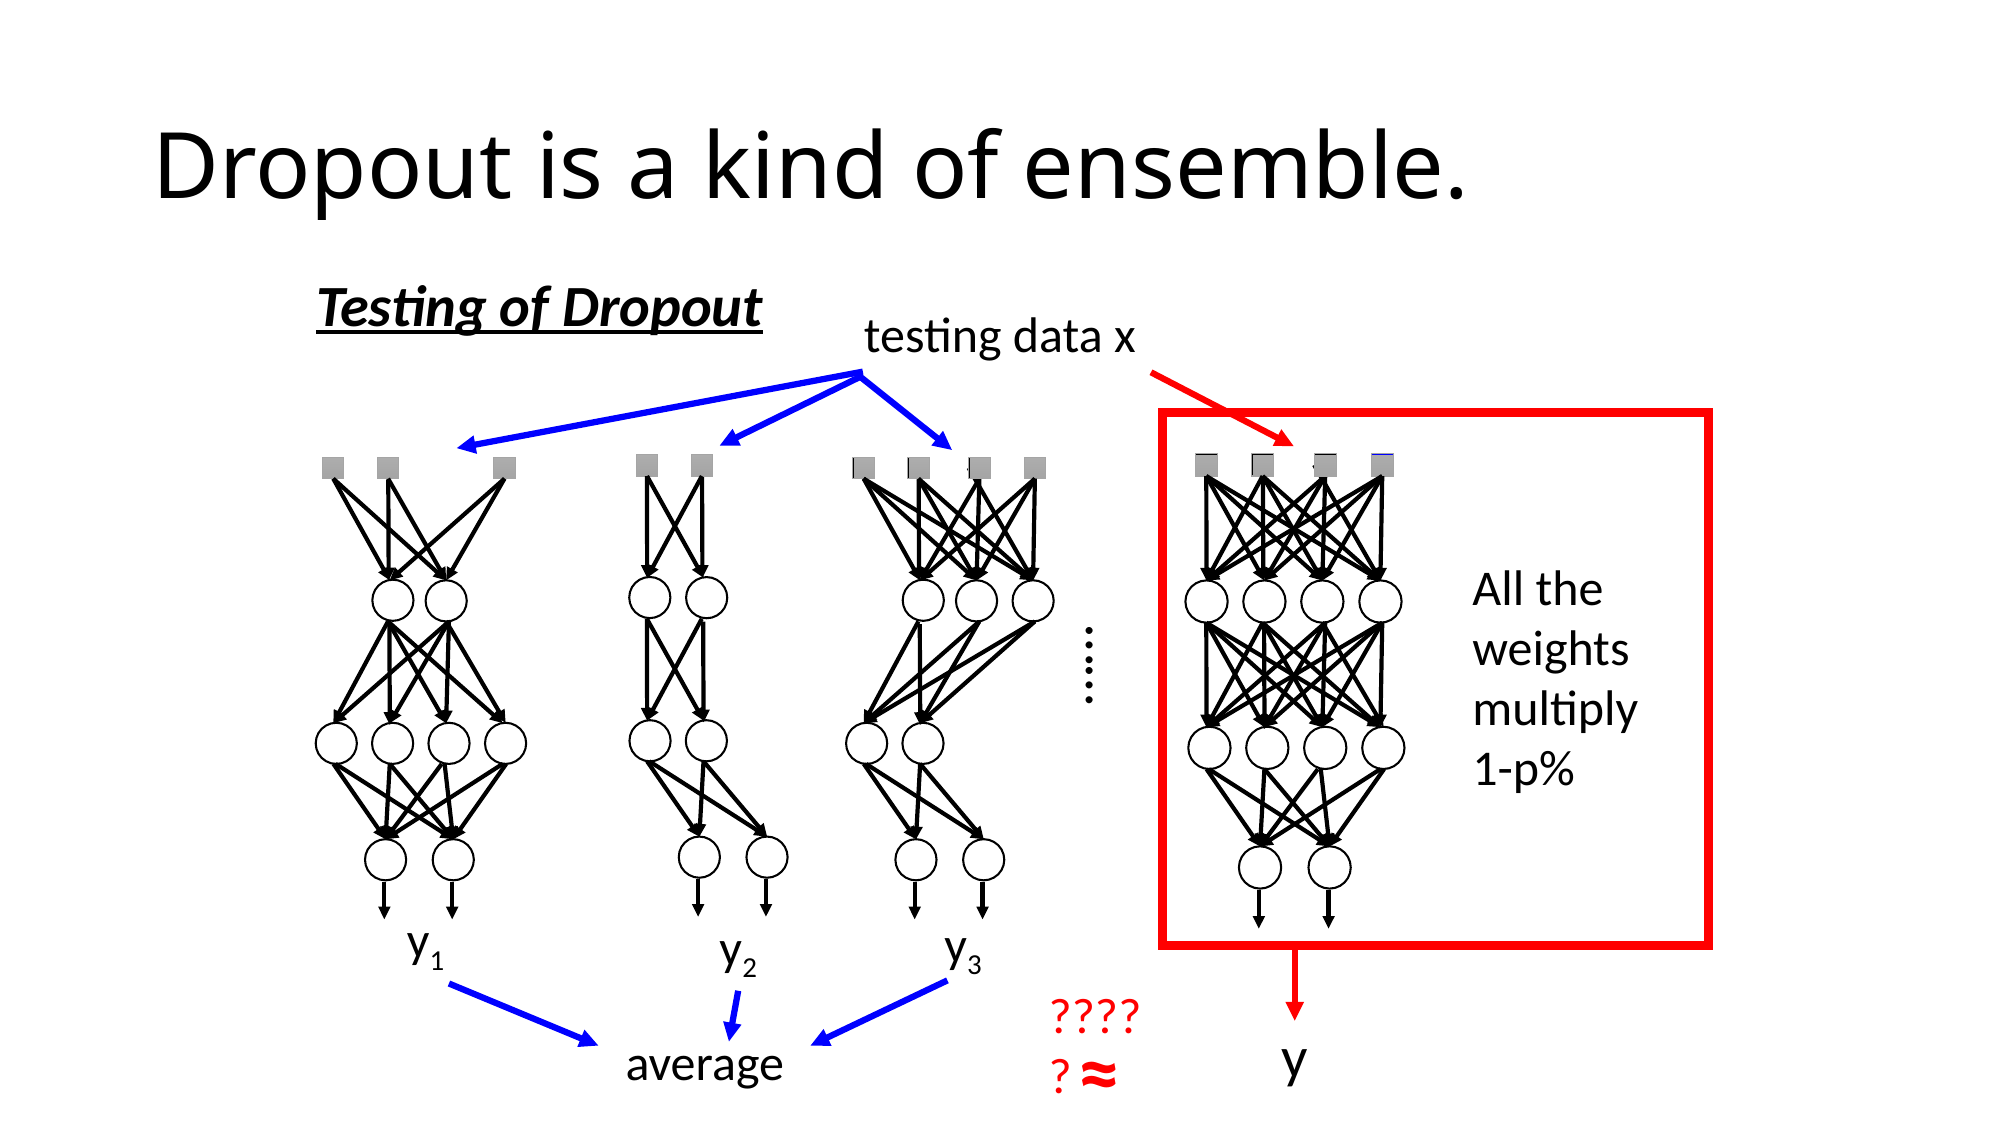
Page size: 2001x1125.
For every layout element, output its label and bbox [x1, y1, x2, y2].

text_box [456, 295, 1168, 450]
text_box [1023, 976, 1177, 1125]
title [137, 59, 1863, 278]
text_box [301, 260, 778, 346]
text_box [189, 372, 1709, 1097]
text_box [363, 900, 1025, 1098]
